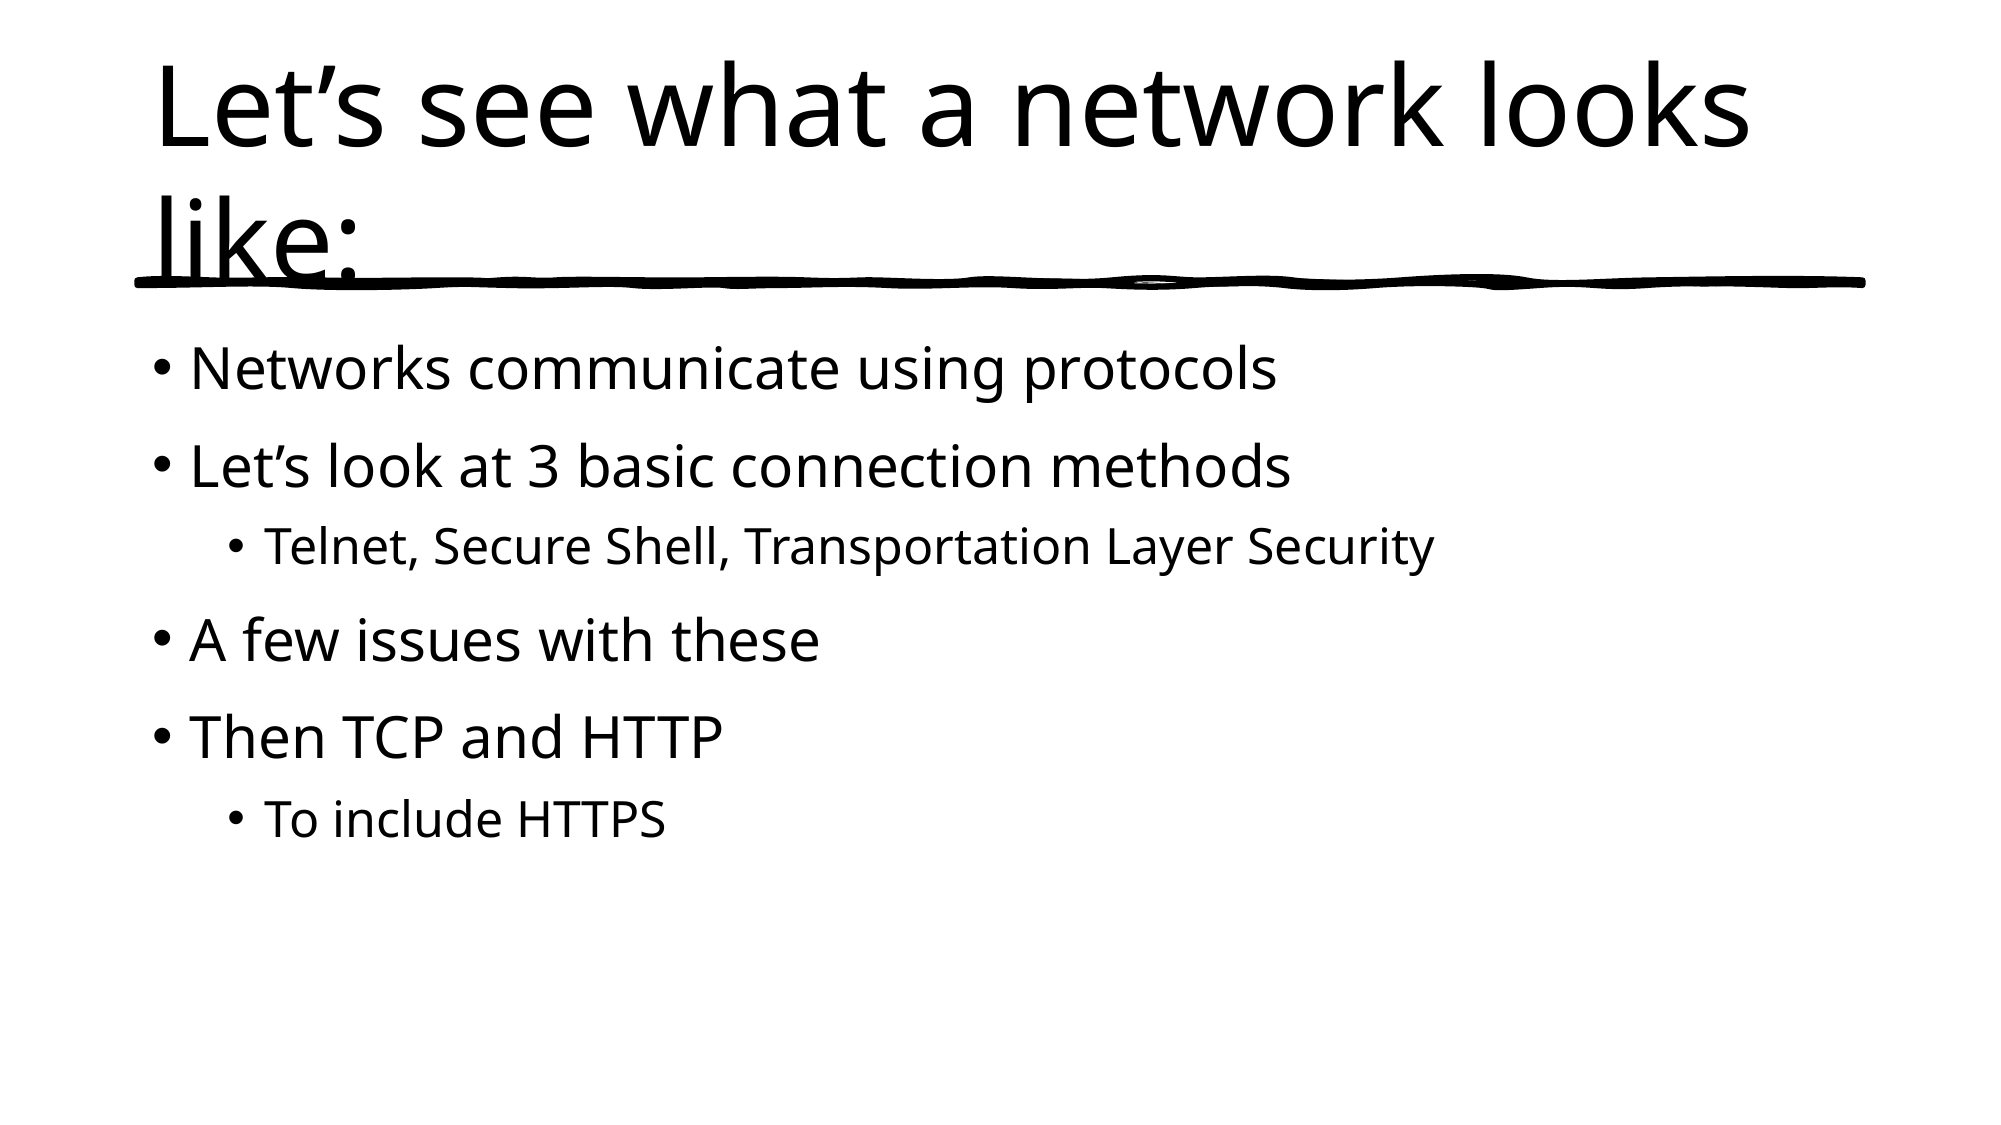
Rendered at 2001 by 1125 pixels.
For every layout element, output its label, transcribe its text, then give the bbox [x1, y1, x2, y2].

list Networks communicate using protocols Let’s look at 3 basic connection methods Telnet, Secure Shell, Transportation Layer Security A few issues with these Then TCP and HTTP To include HTTPS [137, 316, 1863, 1014]
title Let’s see what a network looks like: [137, 59, 1863, 278]
